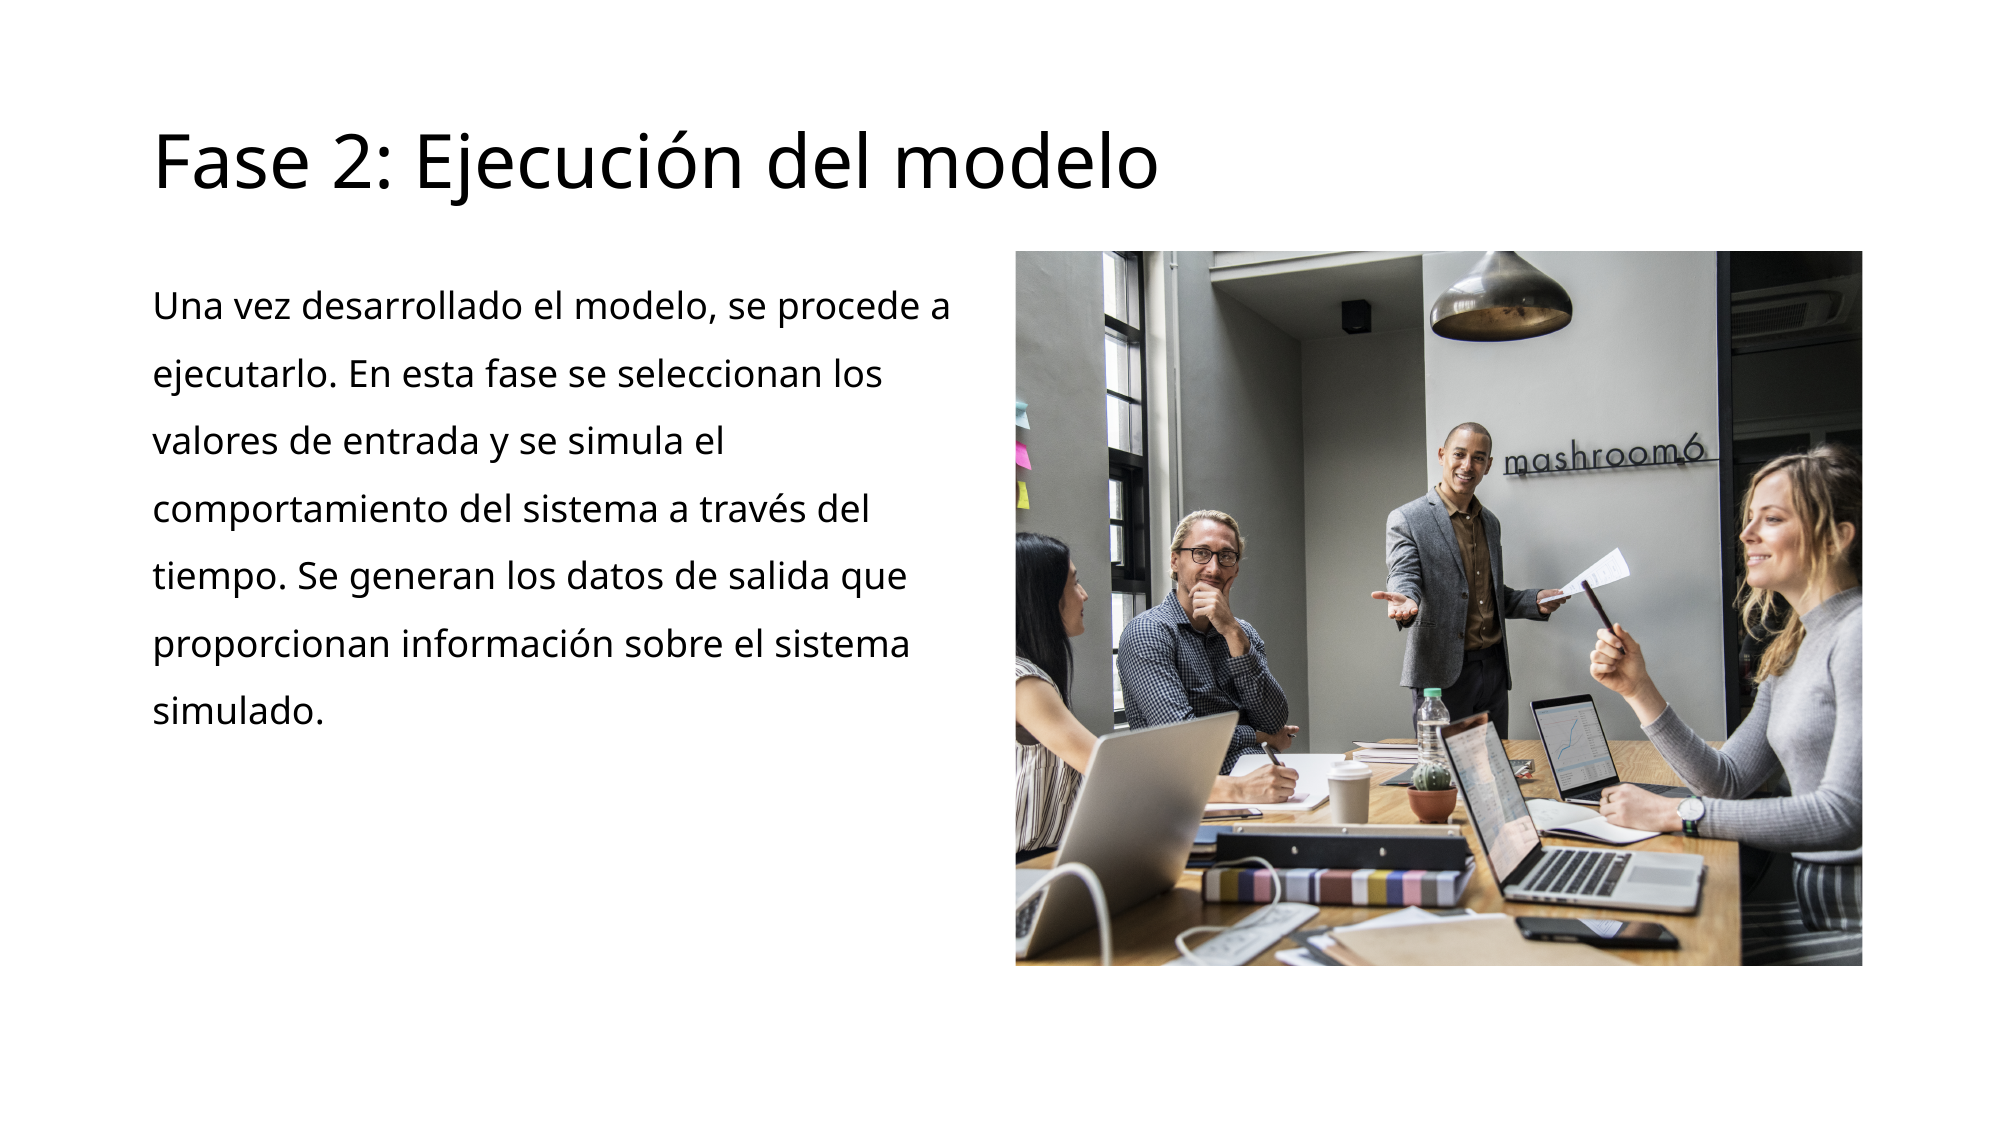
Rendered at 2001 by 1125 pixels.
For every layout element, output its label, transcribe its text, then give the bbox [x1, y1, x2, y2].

list Una vez desarrollado el modelo, se procede a ejecutarlo. En esta fase se seleccionan los valores de entrada y se simula el comportamiento del sistema a través del tiempo. Se generan los datos de salida que proporcionan información sobre el sistema simulado. [137, 251, 985, 966]
title Fase 2: Ejecución del modelo [137, 115, 1863, 221]
picture [1015, 251, 1863, 966]
